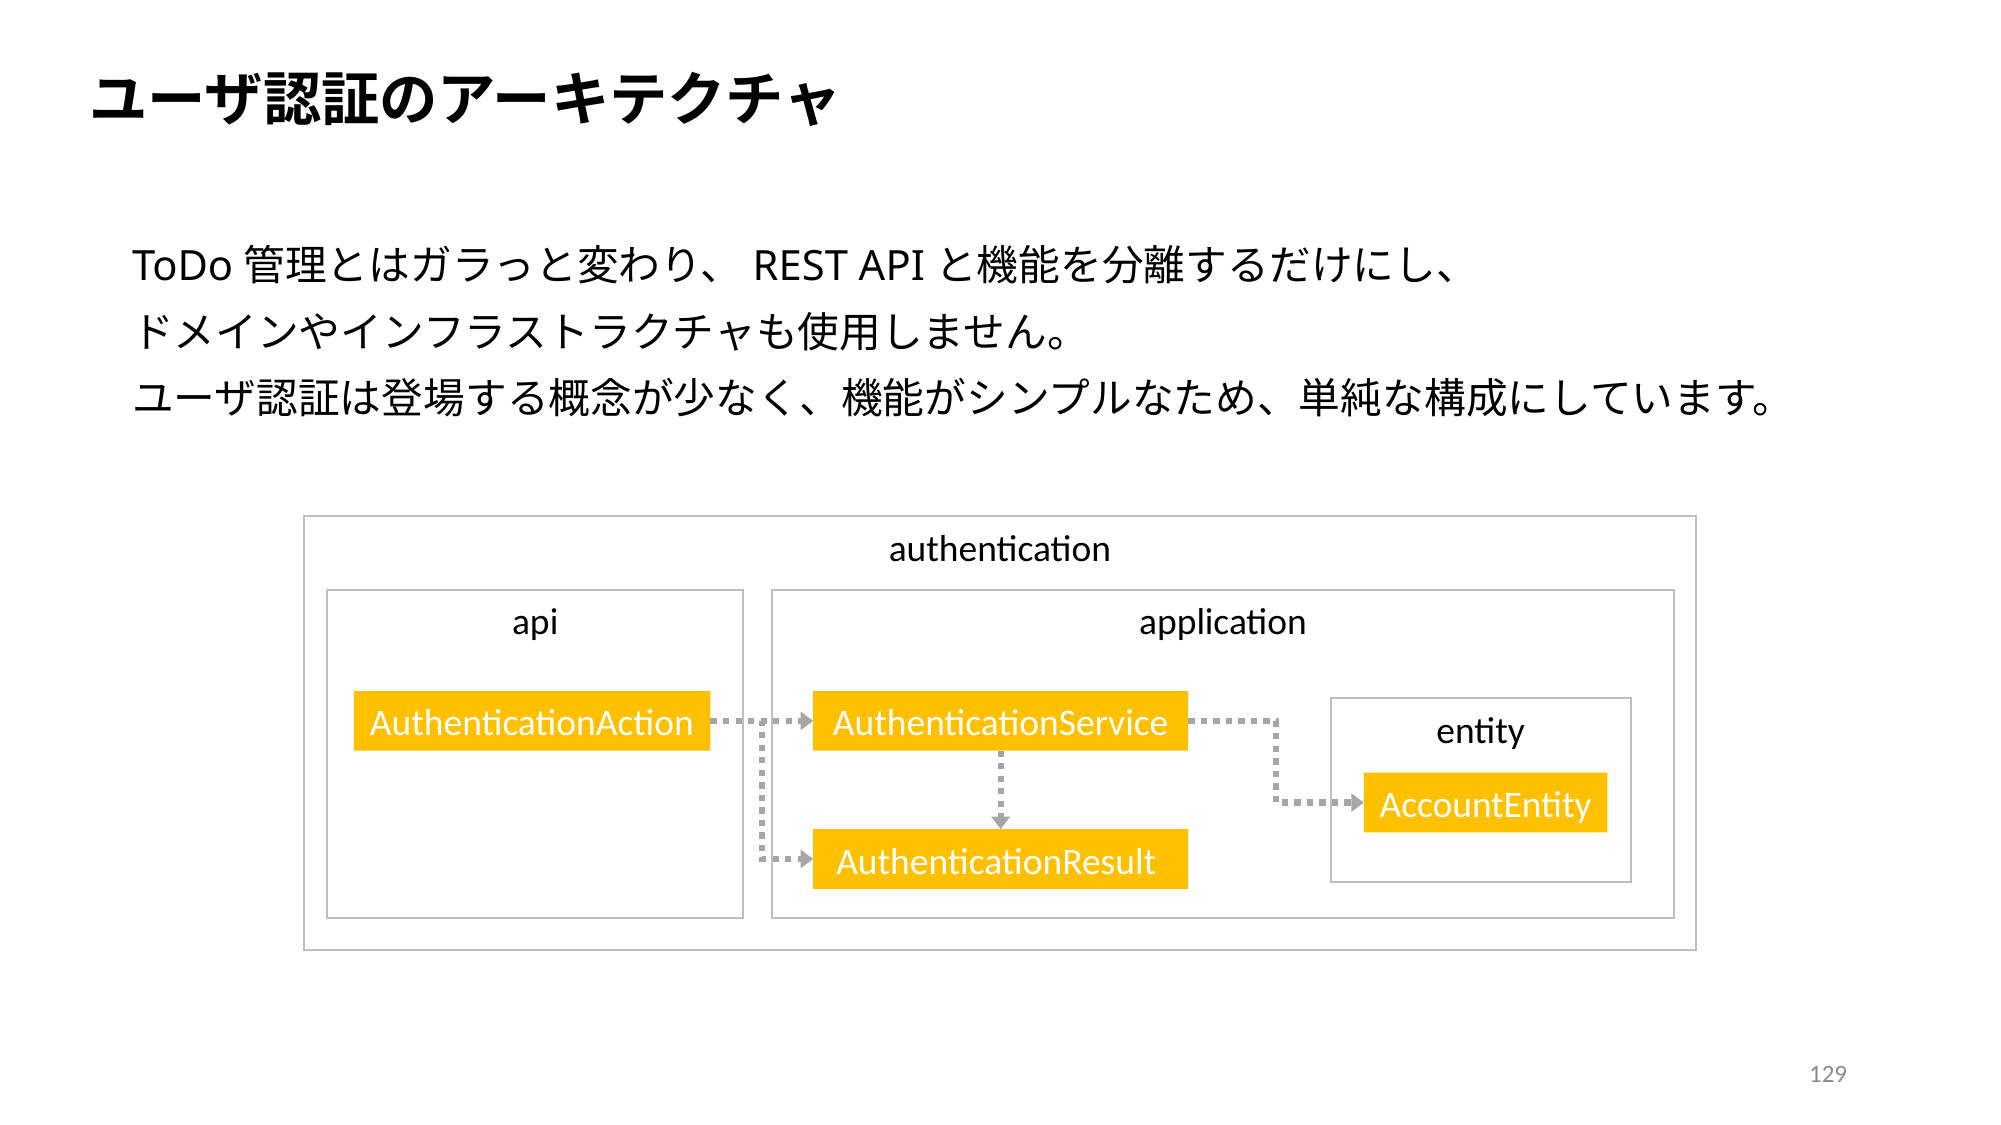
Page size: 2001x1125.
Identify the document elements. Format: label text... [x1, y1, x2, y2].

text_box api [326, 589, 744, 919]
text_box application [771, 589, 1675, 919]
text_box ユーザ認証のアーキテクチャ [74, 54, 1454, 140]
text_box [710, 720, 814, 859]
text_box AccountEntity [1363, 772, 1608, 833]
text_box AuthenticationResult [813, 829, 1189, 889]
text_box authentication [303, 515, 1697, 951]
text_box ToDo管理とはガラっと変わり、REST APIと機能を分離するだけにし、 ドメインやインフラストラクチャも使用しません。 ユーザ認証は登場する概念が少なく、機能がシンプルなため、単純な構成にしています。 [117, 214, 1904, 430]
text_box entity [1330, 697, 1632, 883]
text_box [1188, 720, 1364, 803]
slide_number 129 [1412, 1042, 1863, 1103]
